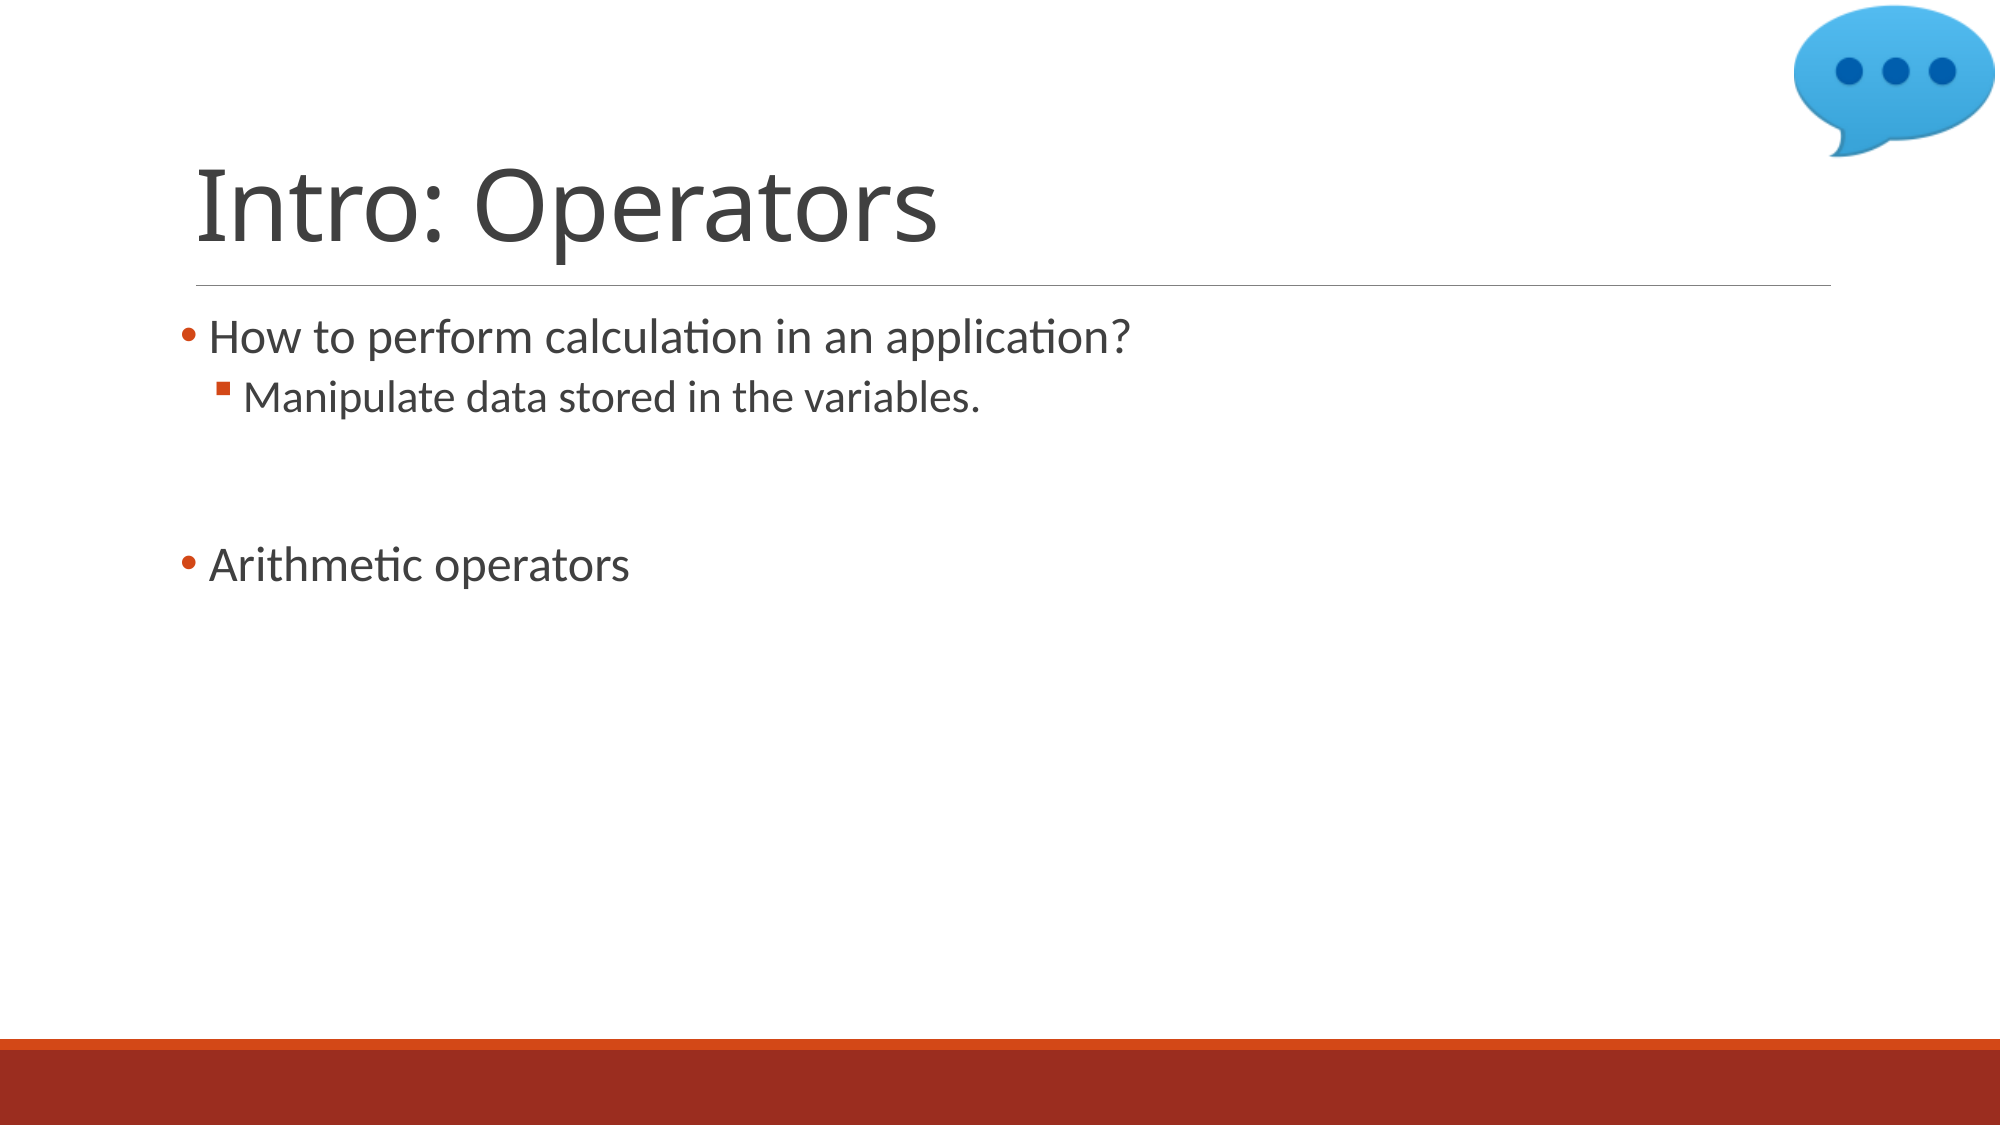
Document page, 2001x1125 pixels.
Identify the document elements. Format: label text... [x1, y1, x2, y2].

title Intro: Operators [180, 31, 1830, 270]
picture [1794, 0, 1996, 182]
list How to perform calculation in an application? Manipulate data stored in the variables. Arithmetic operators [180, 302, 1830, 963]
